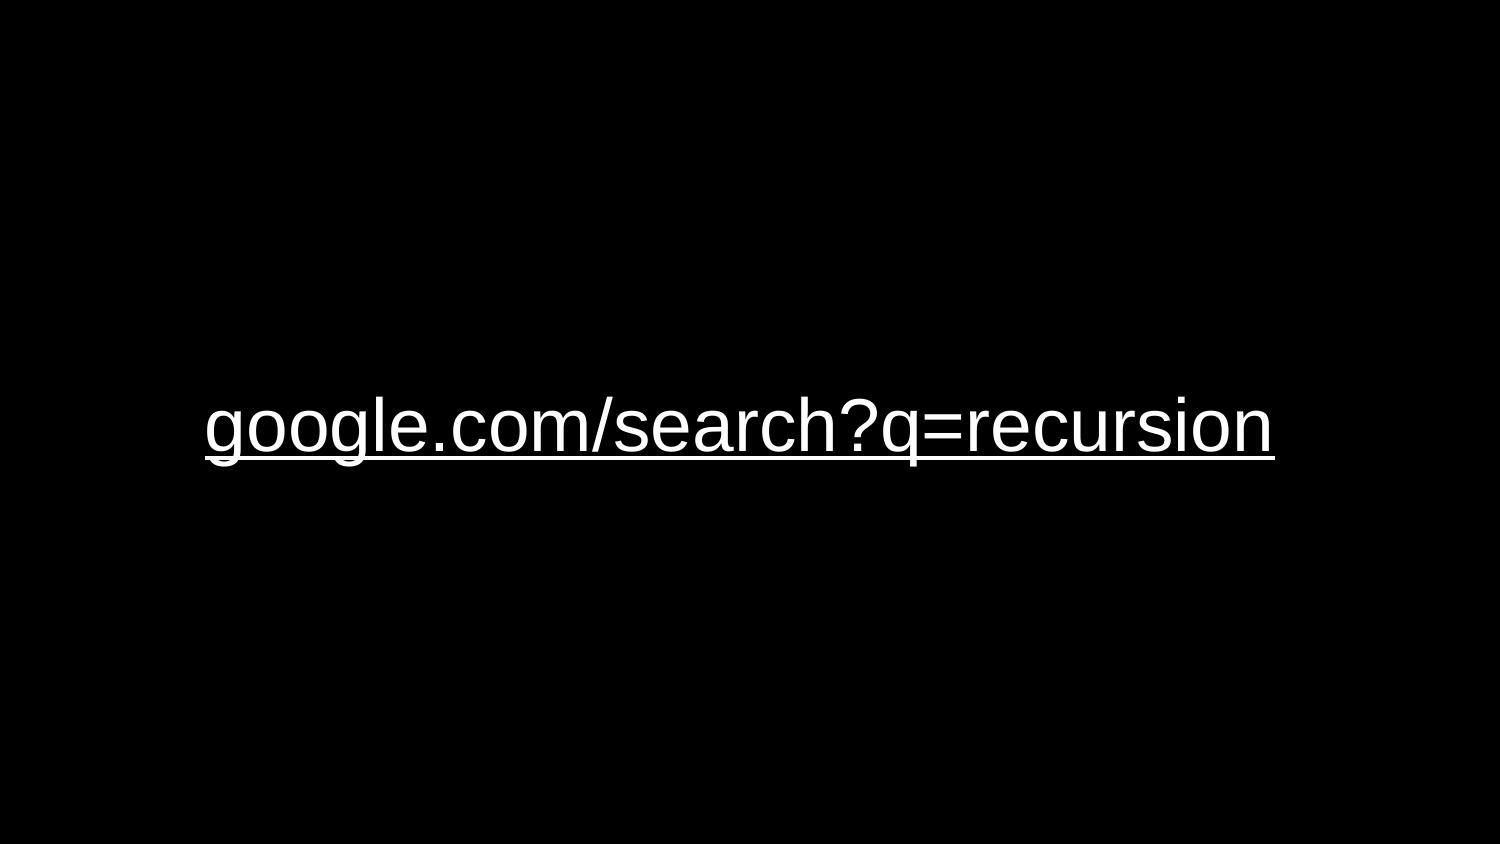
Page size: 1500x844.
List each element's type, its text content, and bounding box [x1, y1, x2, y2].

title google.com/search?q=recursion [51, 352, 1449, 491]
